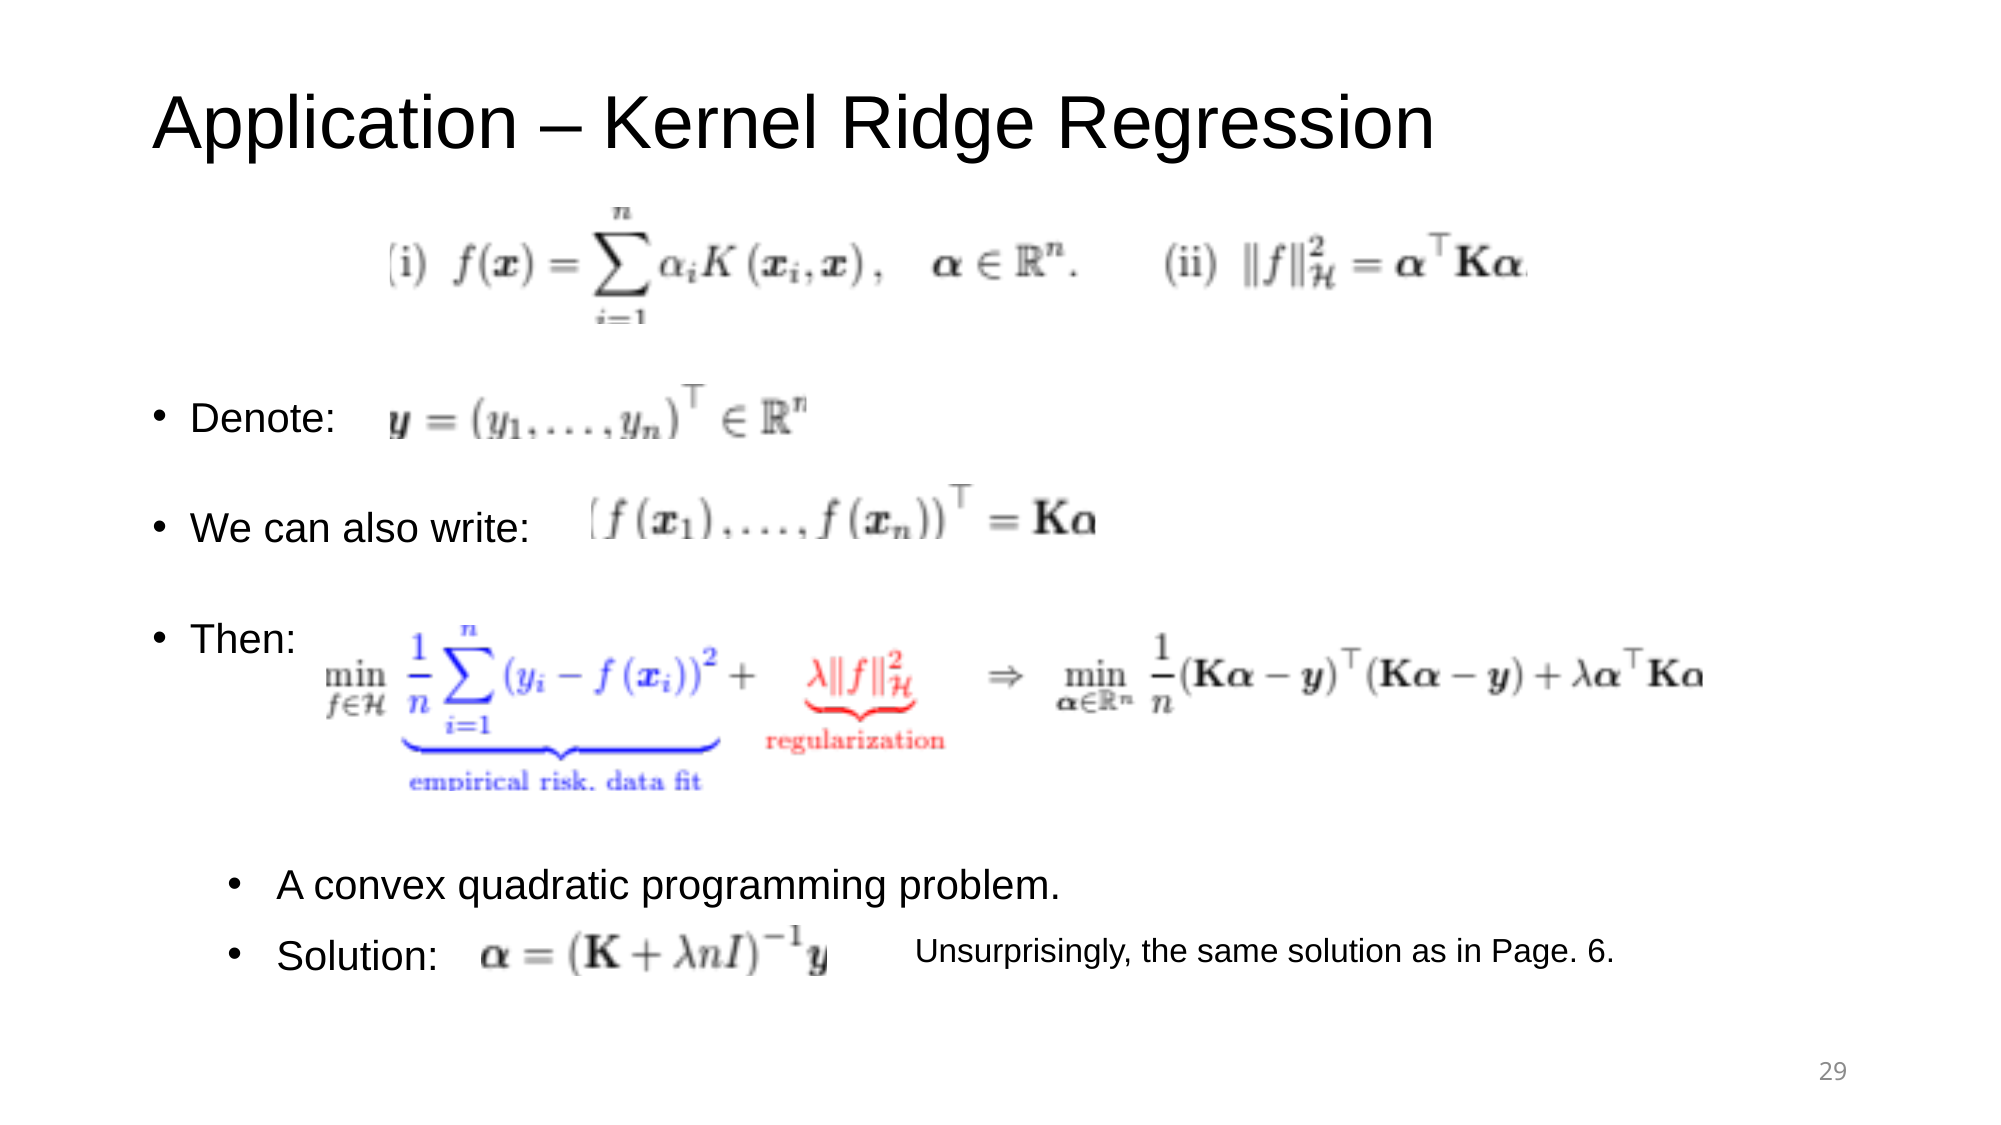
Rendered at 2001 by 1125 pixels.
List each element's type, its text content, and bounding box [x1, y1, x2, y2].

picture [326, 625, 1703, 791]
picture [591, 484, 1096, 539]
title Application – Kernel Ridge Regression [137, 59, 1863, 189]
slide_number 29 [1412, 1042, 1863, 1103]
picture [480, 925, 827, 976]
list Denote: We can also write: Then: A convex quadratic programming problem. Solution: [137, 378, 1093, 1043]
picture [389, 384, 807, 439]
picture [389, 207, 1528, 324]
